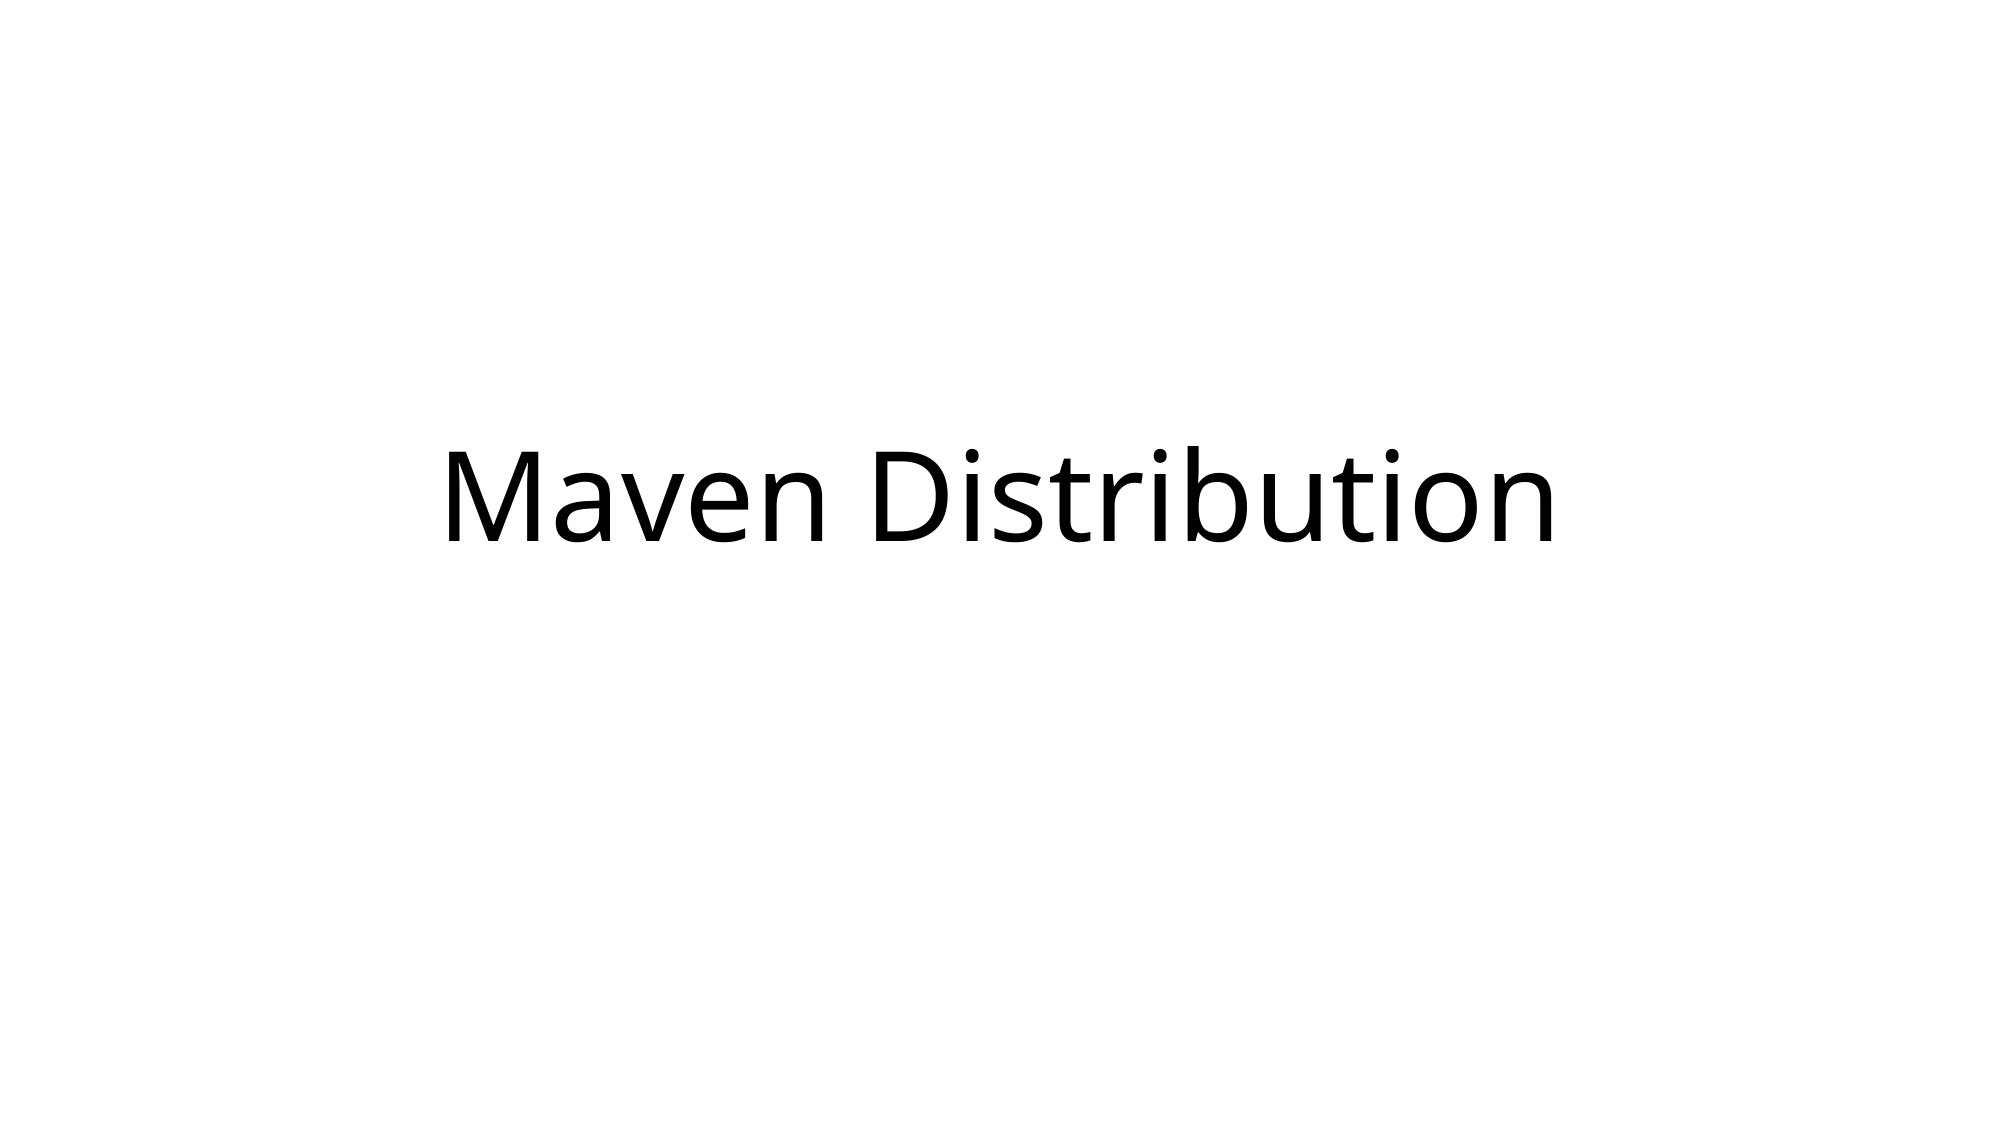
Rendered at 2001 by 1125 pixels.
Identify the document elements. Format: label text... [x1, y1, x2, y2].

title Maven Distribution [249, 184, 1750, 576]
